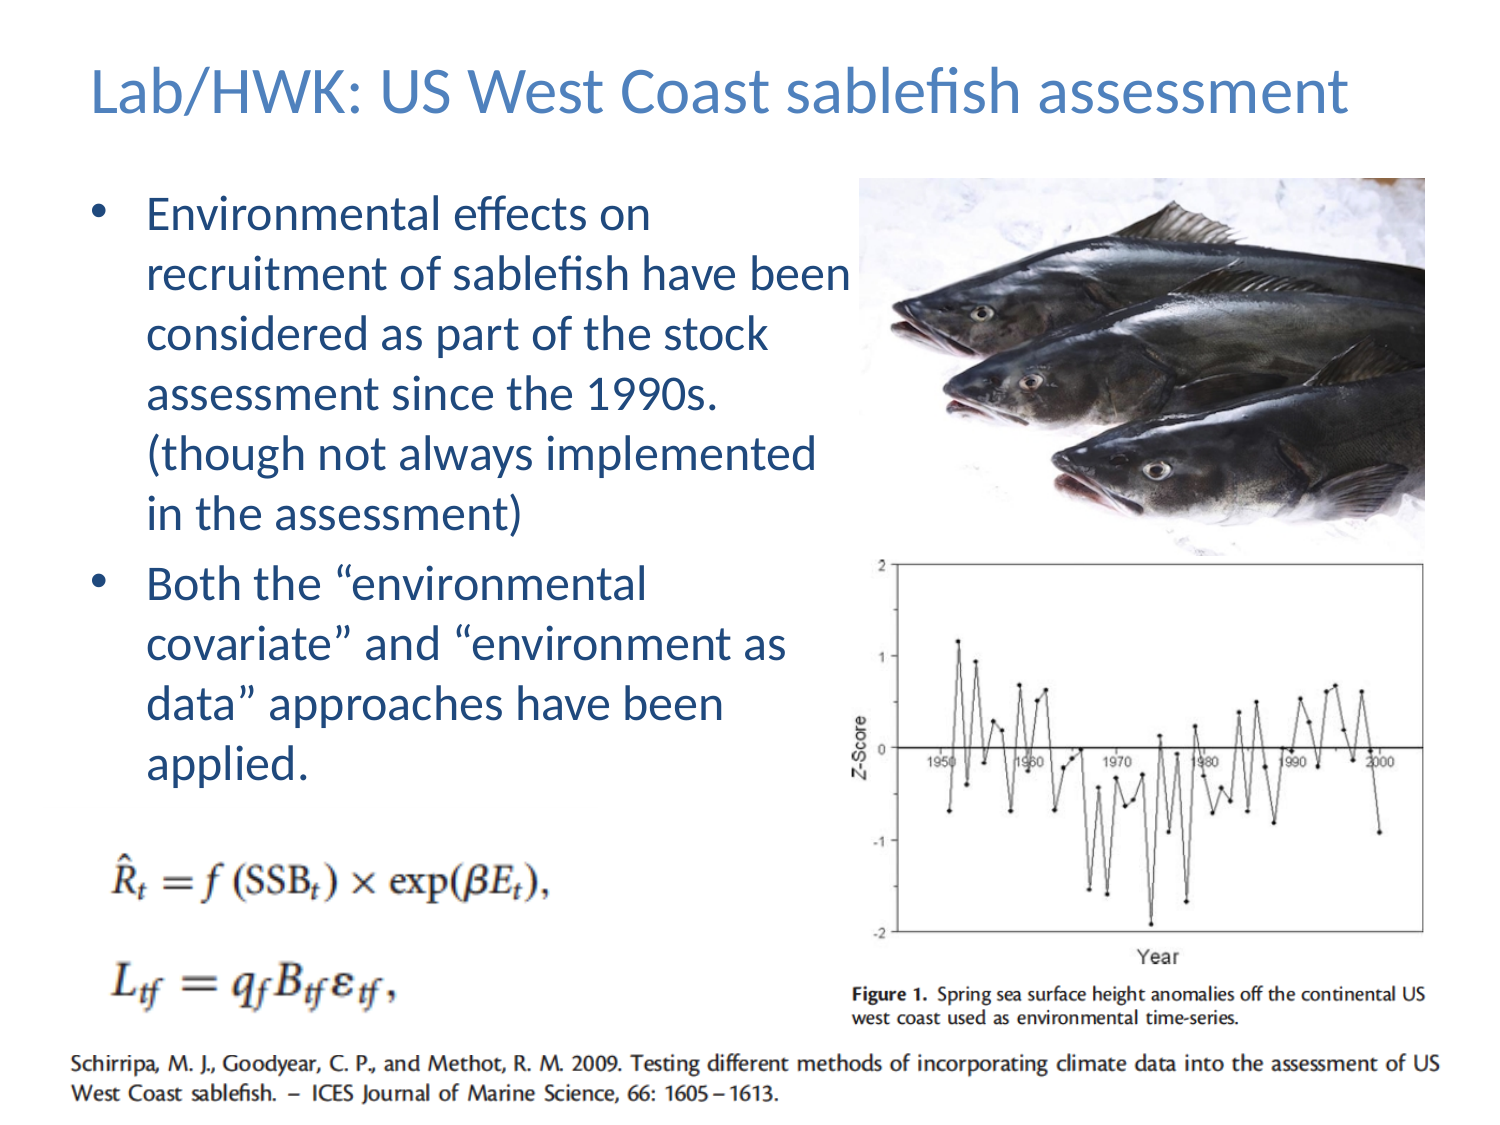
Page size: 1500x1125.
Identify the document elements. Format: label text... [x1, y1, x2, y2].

picture [0, 178, 1500, 1117]
list Environmental effects on recruitment of sablefish have been considered as part of the stock assessment since the 1990s. (though not always implemented in the assessment) Both the “environmental covariate” and “environment as data” approaches have been applied. [75, 172, 875, 1031]
title Lab/HWK: US West Coast sablefish assessment [75, 30, 1425, 144]
